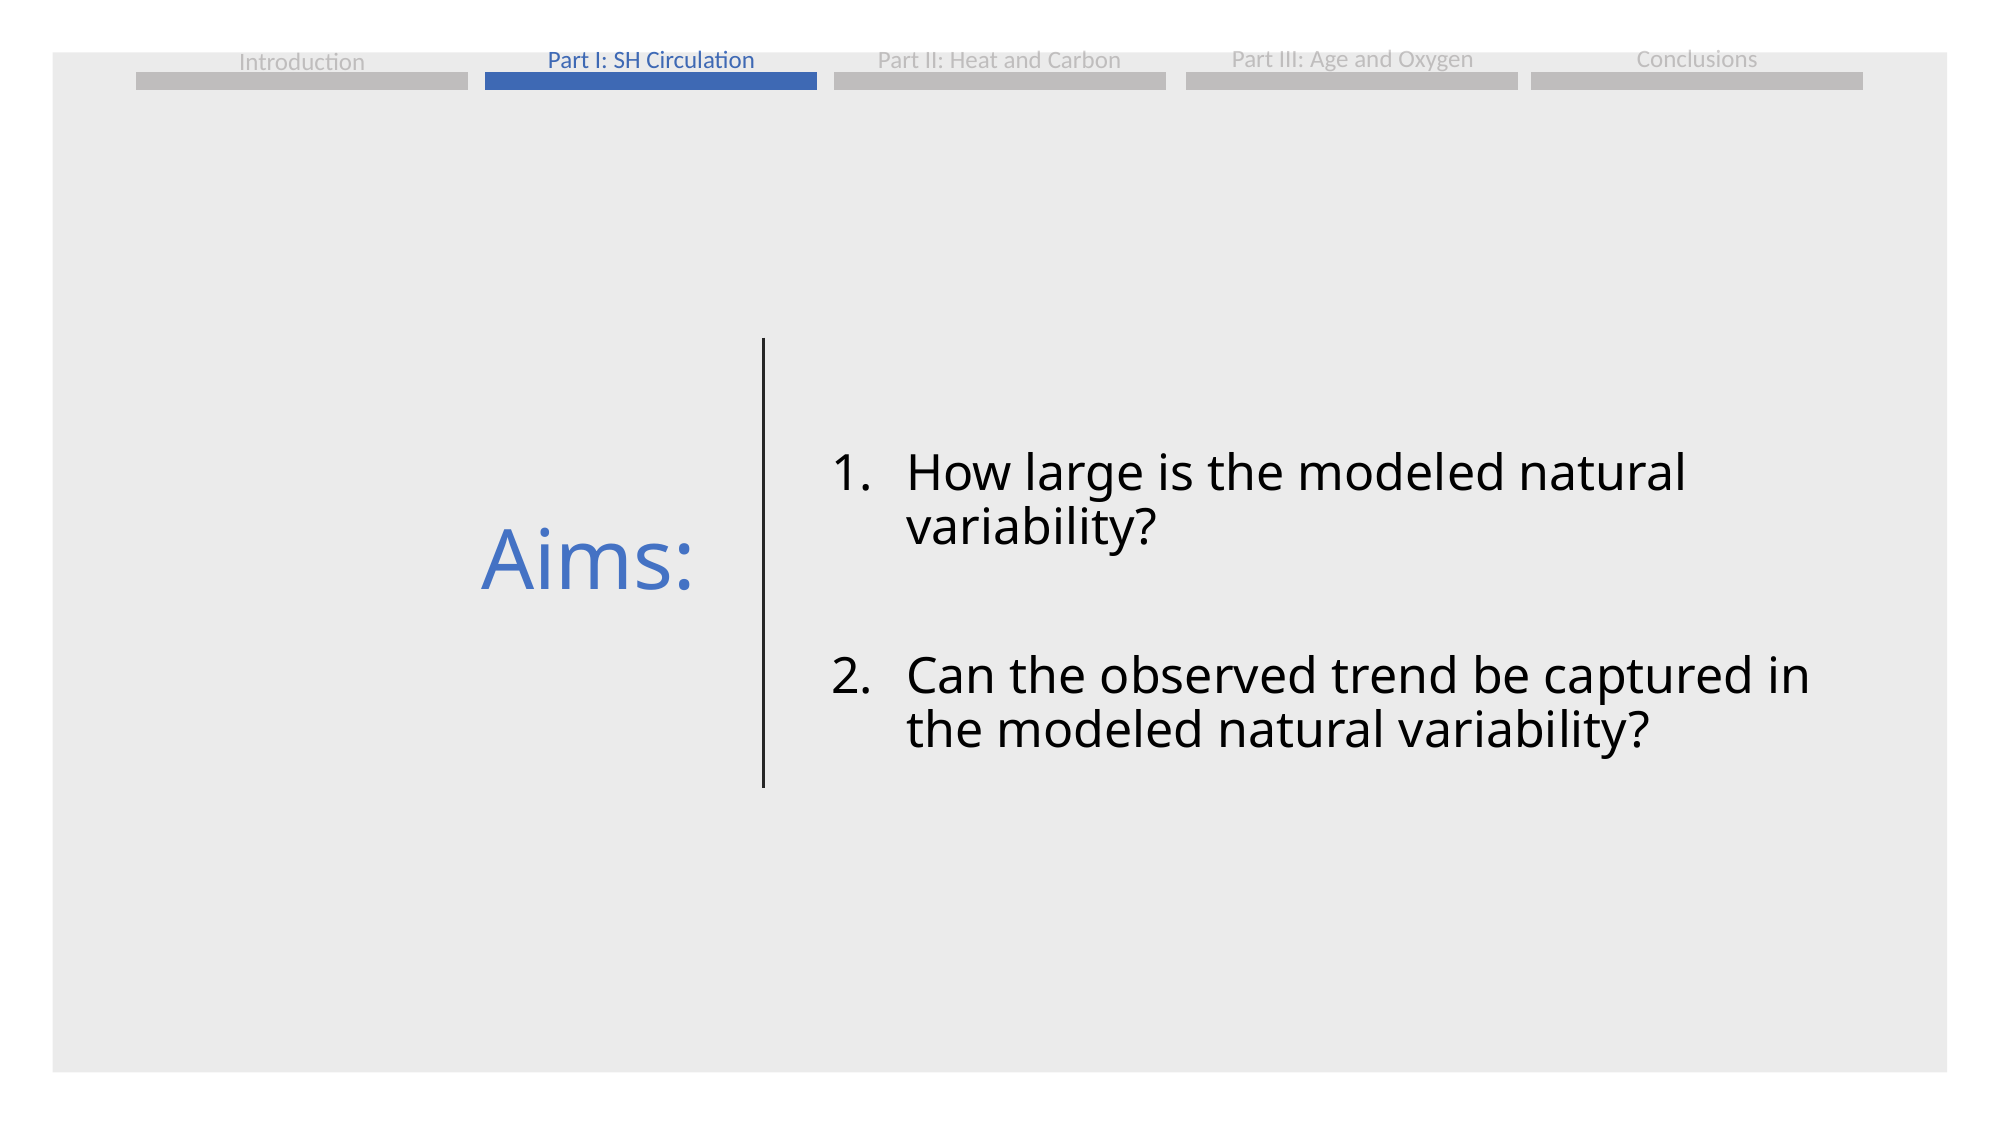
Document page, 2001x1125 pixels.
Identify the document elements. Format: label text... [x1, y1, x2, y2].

list How large is the modeled natural variability? Can the observed trend be captured in the modeled natural variability? [816, 158, 1863, 967]
title Aims: [137, 158, 711, 967]
text_box [52, 51, 1948, 1073]
